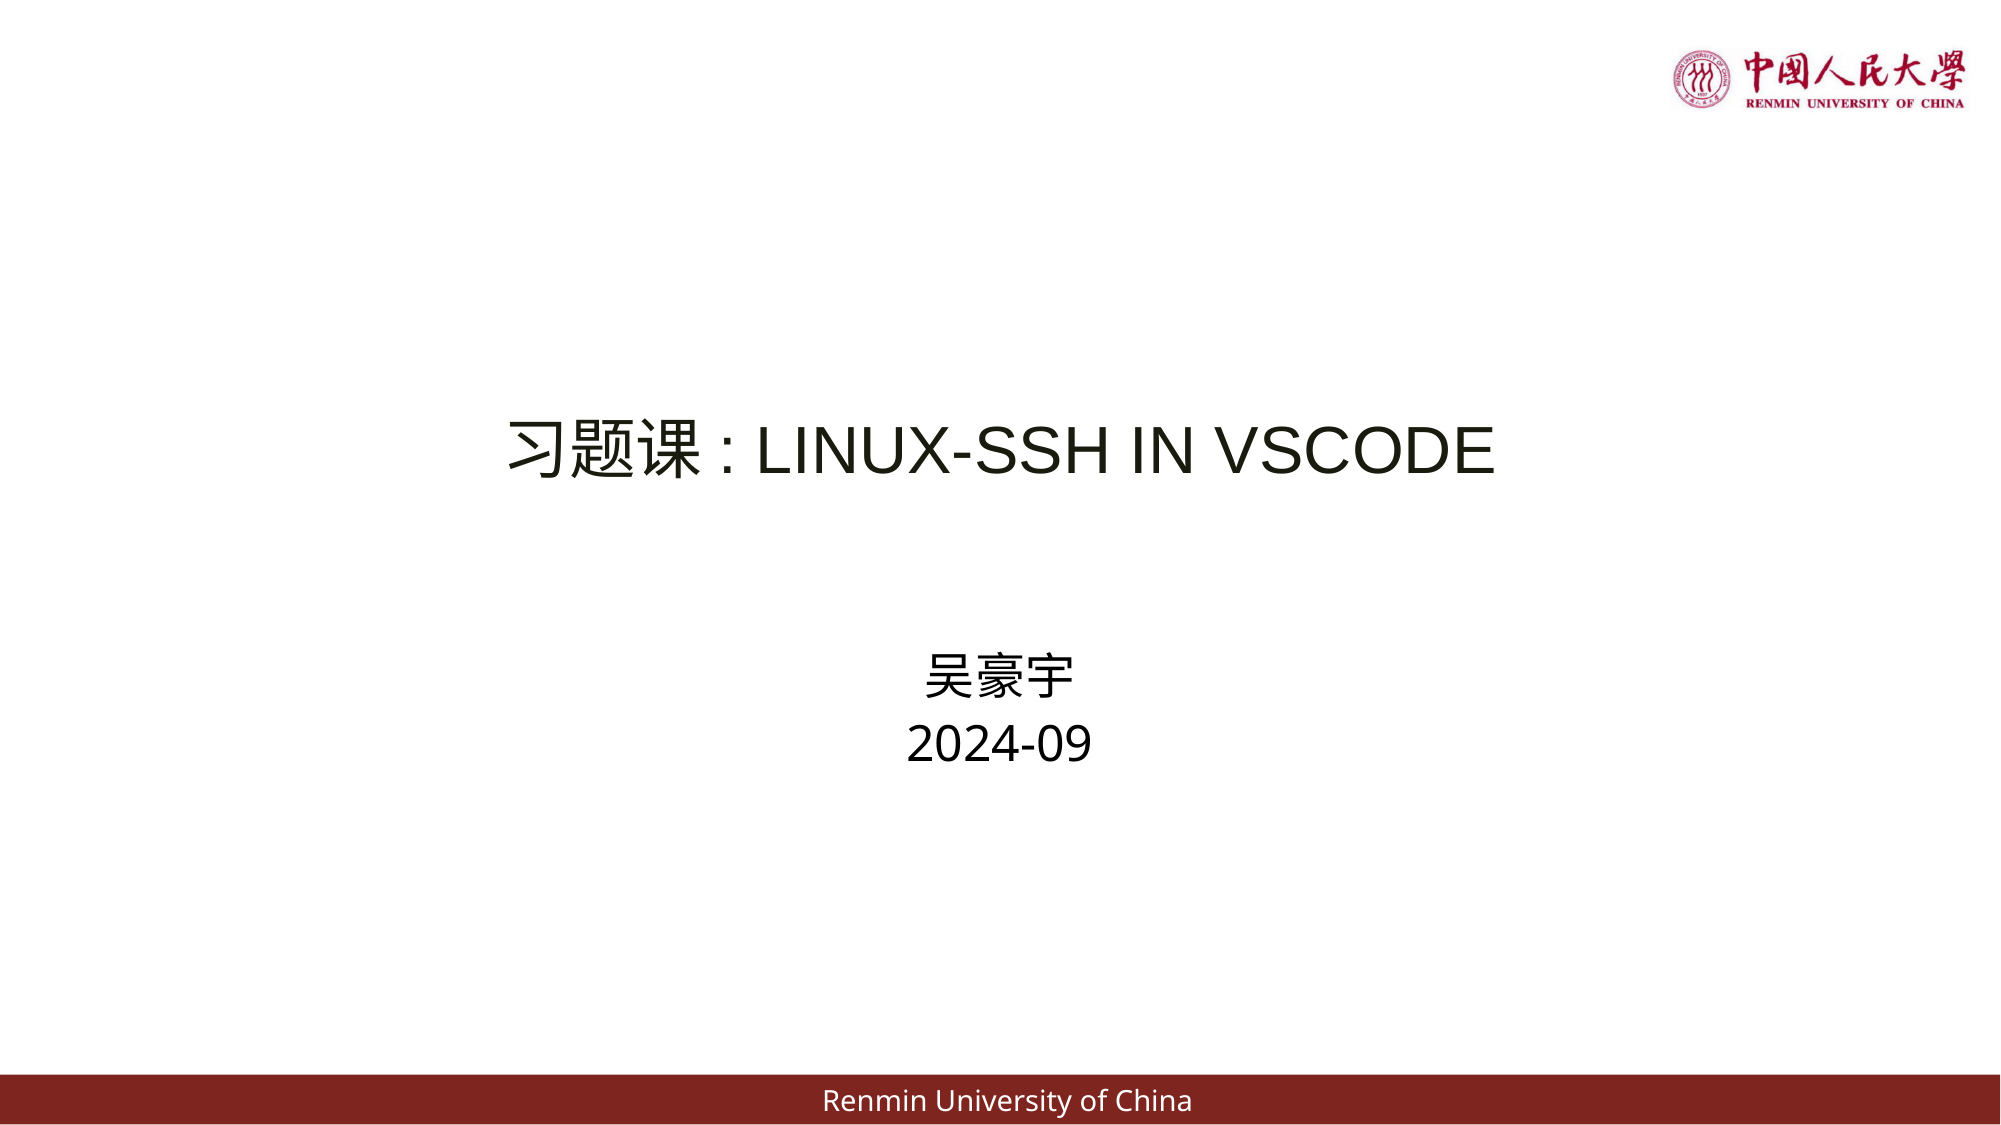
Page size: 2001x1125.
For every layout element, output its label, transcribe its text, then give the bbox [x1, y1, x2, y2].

subtitle 吴豪宇 2024-09 [439, 629, 1561, 808]
picture [1650, 0, 2000, 144]
title 习题课: Linux-SSH in vscode [314, 292, 1686, 496]
